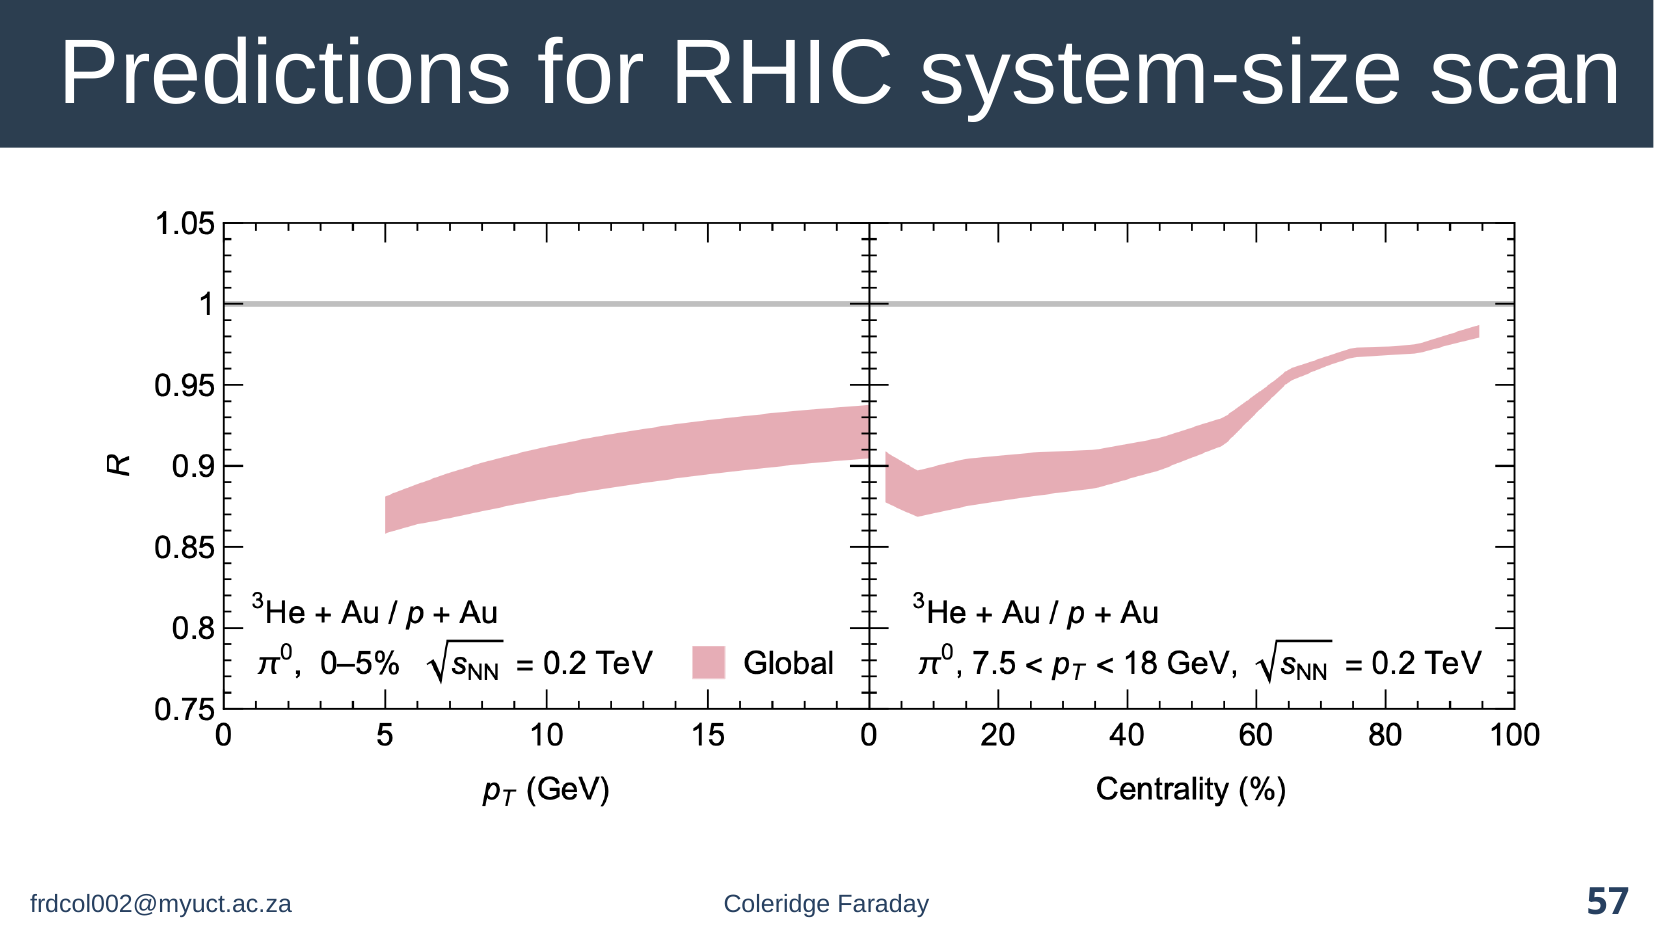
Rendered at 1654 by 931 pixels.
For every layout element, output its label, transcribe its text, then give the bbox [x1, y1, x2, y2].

picture [56, 186, 1598, 867]
title Predictions for RHIC system-size scan [59, 14, 1633, 133]
